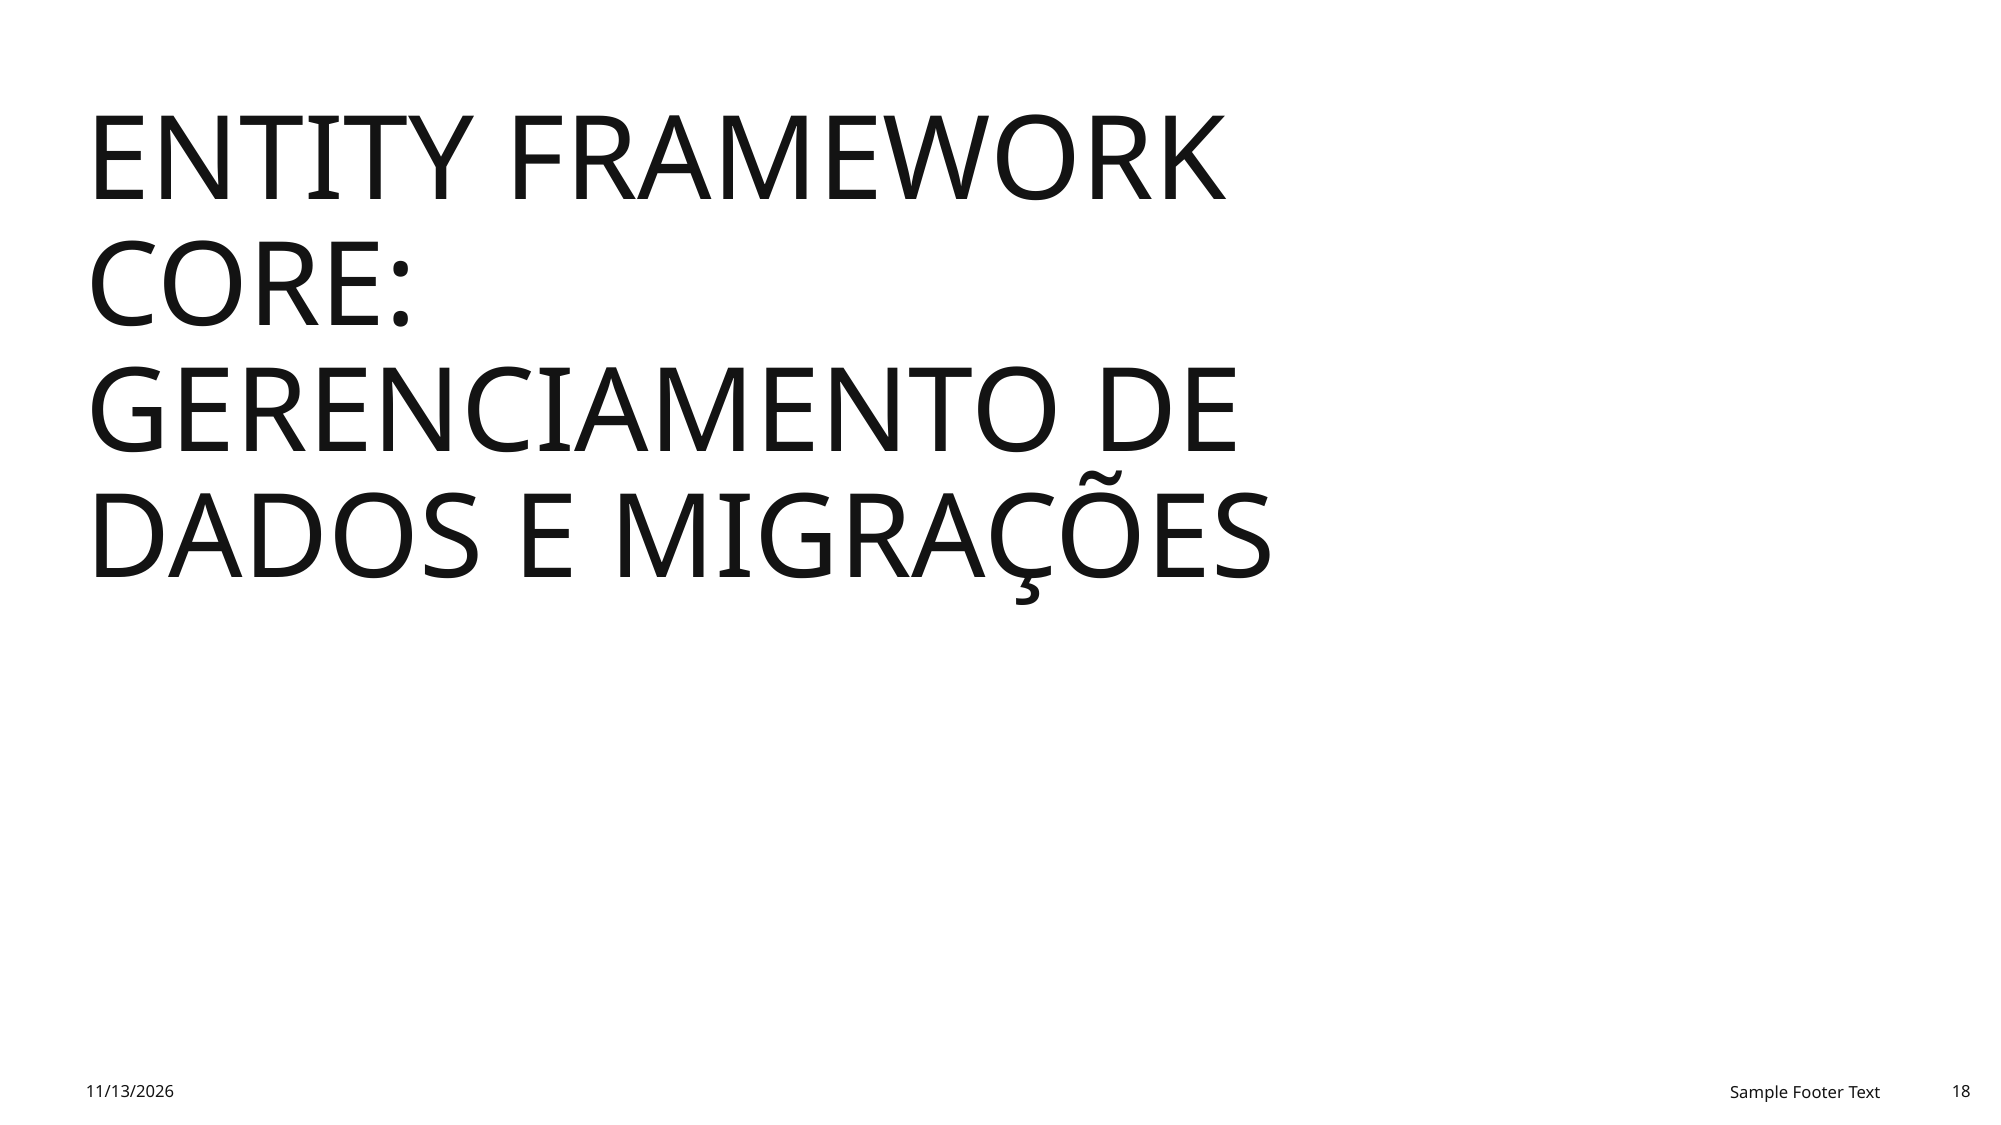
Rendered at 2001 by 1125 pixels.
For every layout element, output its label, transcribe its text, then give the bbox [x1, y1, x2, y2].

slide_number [70, 1064, 537, 1120]
title Entity Framework Core: gerenciamento de dados e migrações [70, 90, 1369, 749]
footer Sample Footer Text [1458, 1064, 1896, 1120]
slide_number 18 [1910, 1064, 1986, 1120]
